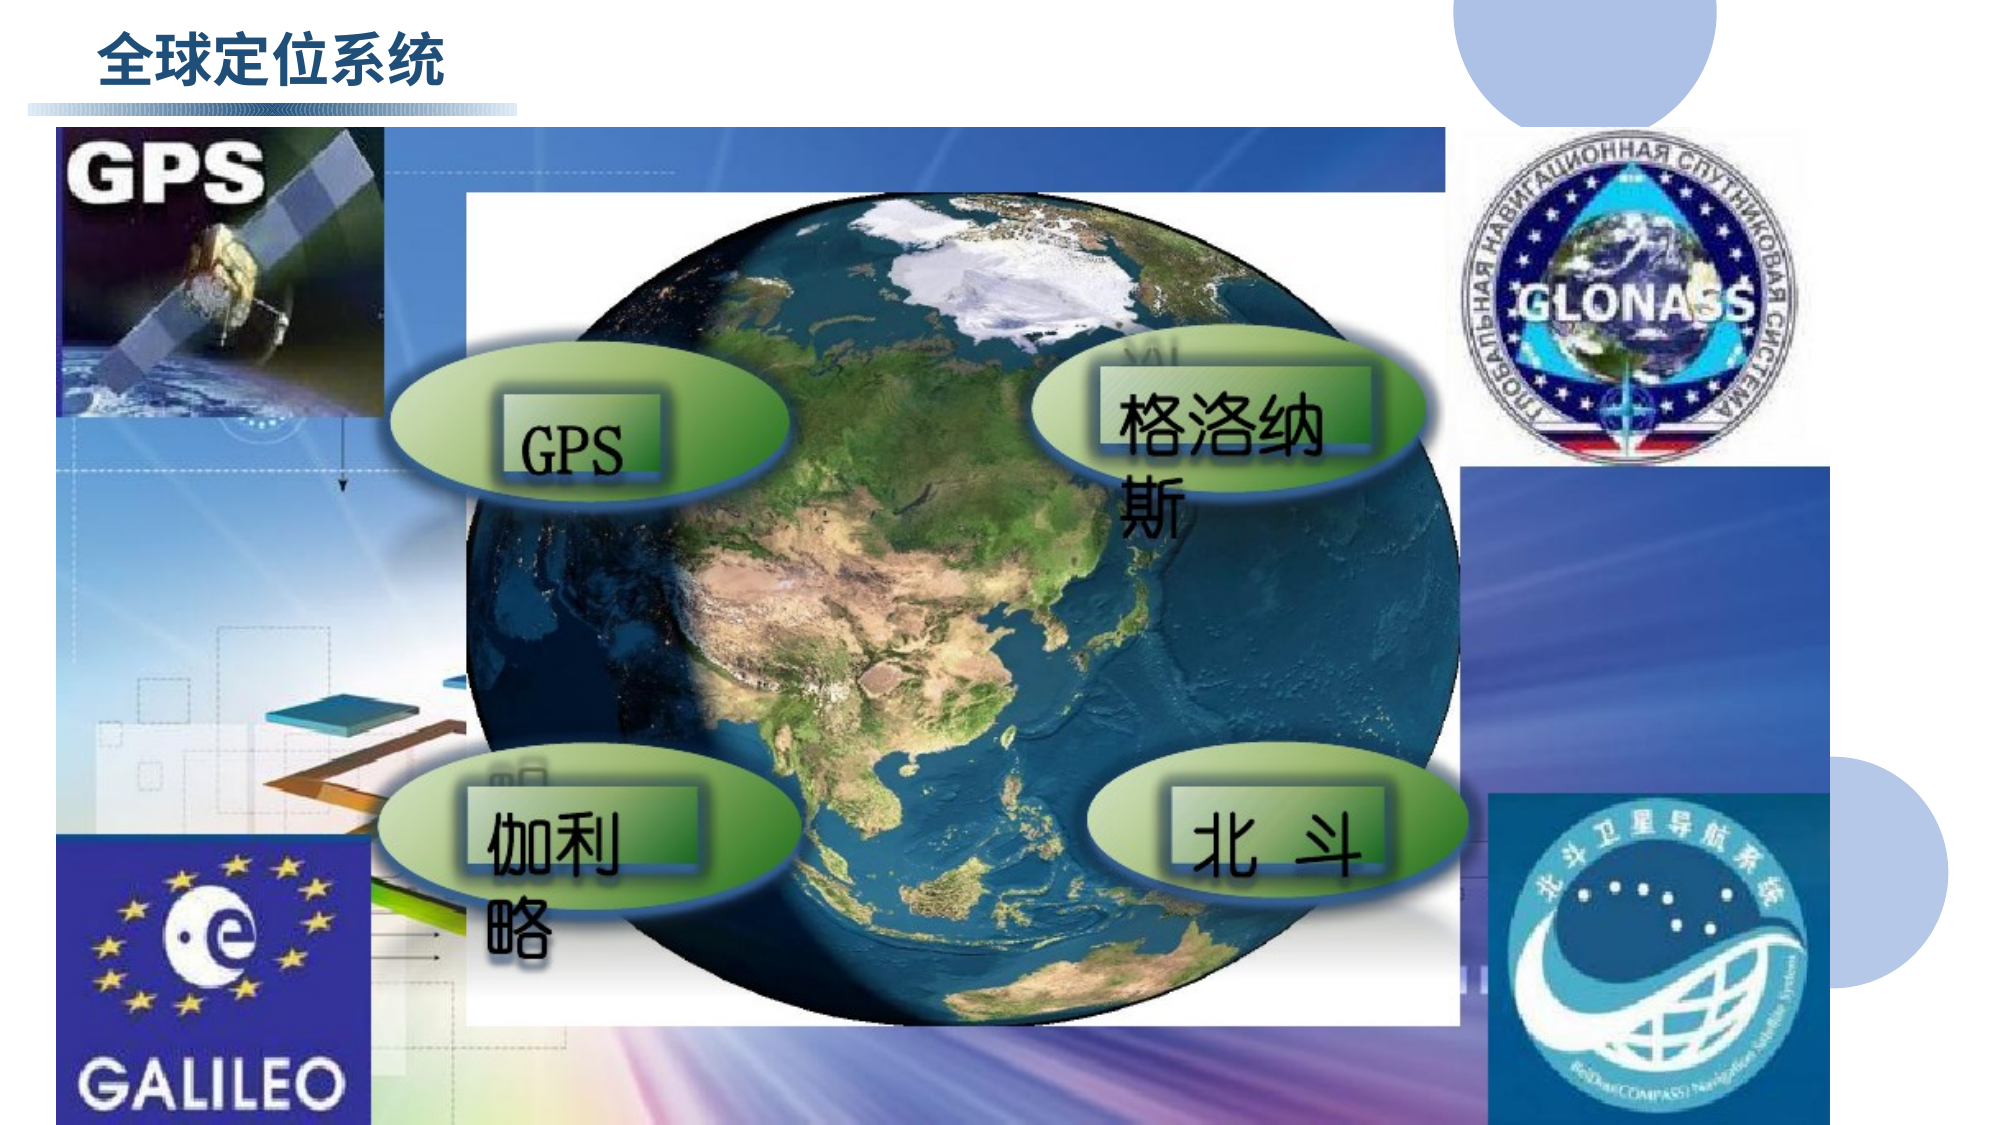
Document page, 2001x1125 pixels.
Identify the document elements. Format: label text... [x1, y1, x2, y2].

picture [1818, 811, 1826, 816]
text_box [1830, 755, 1950, 990]
text_box [1452, 0, 1718, 127]
picture [56, 127, 1830, 1125]
text_box [27, 102, 518, 117]
text_box 全球定位系统 [81, 15, 506, 101]
